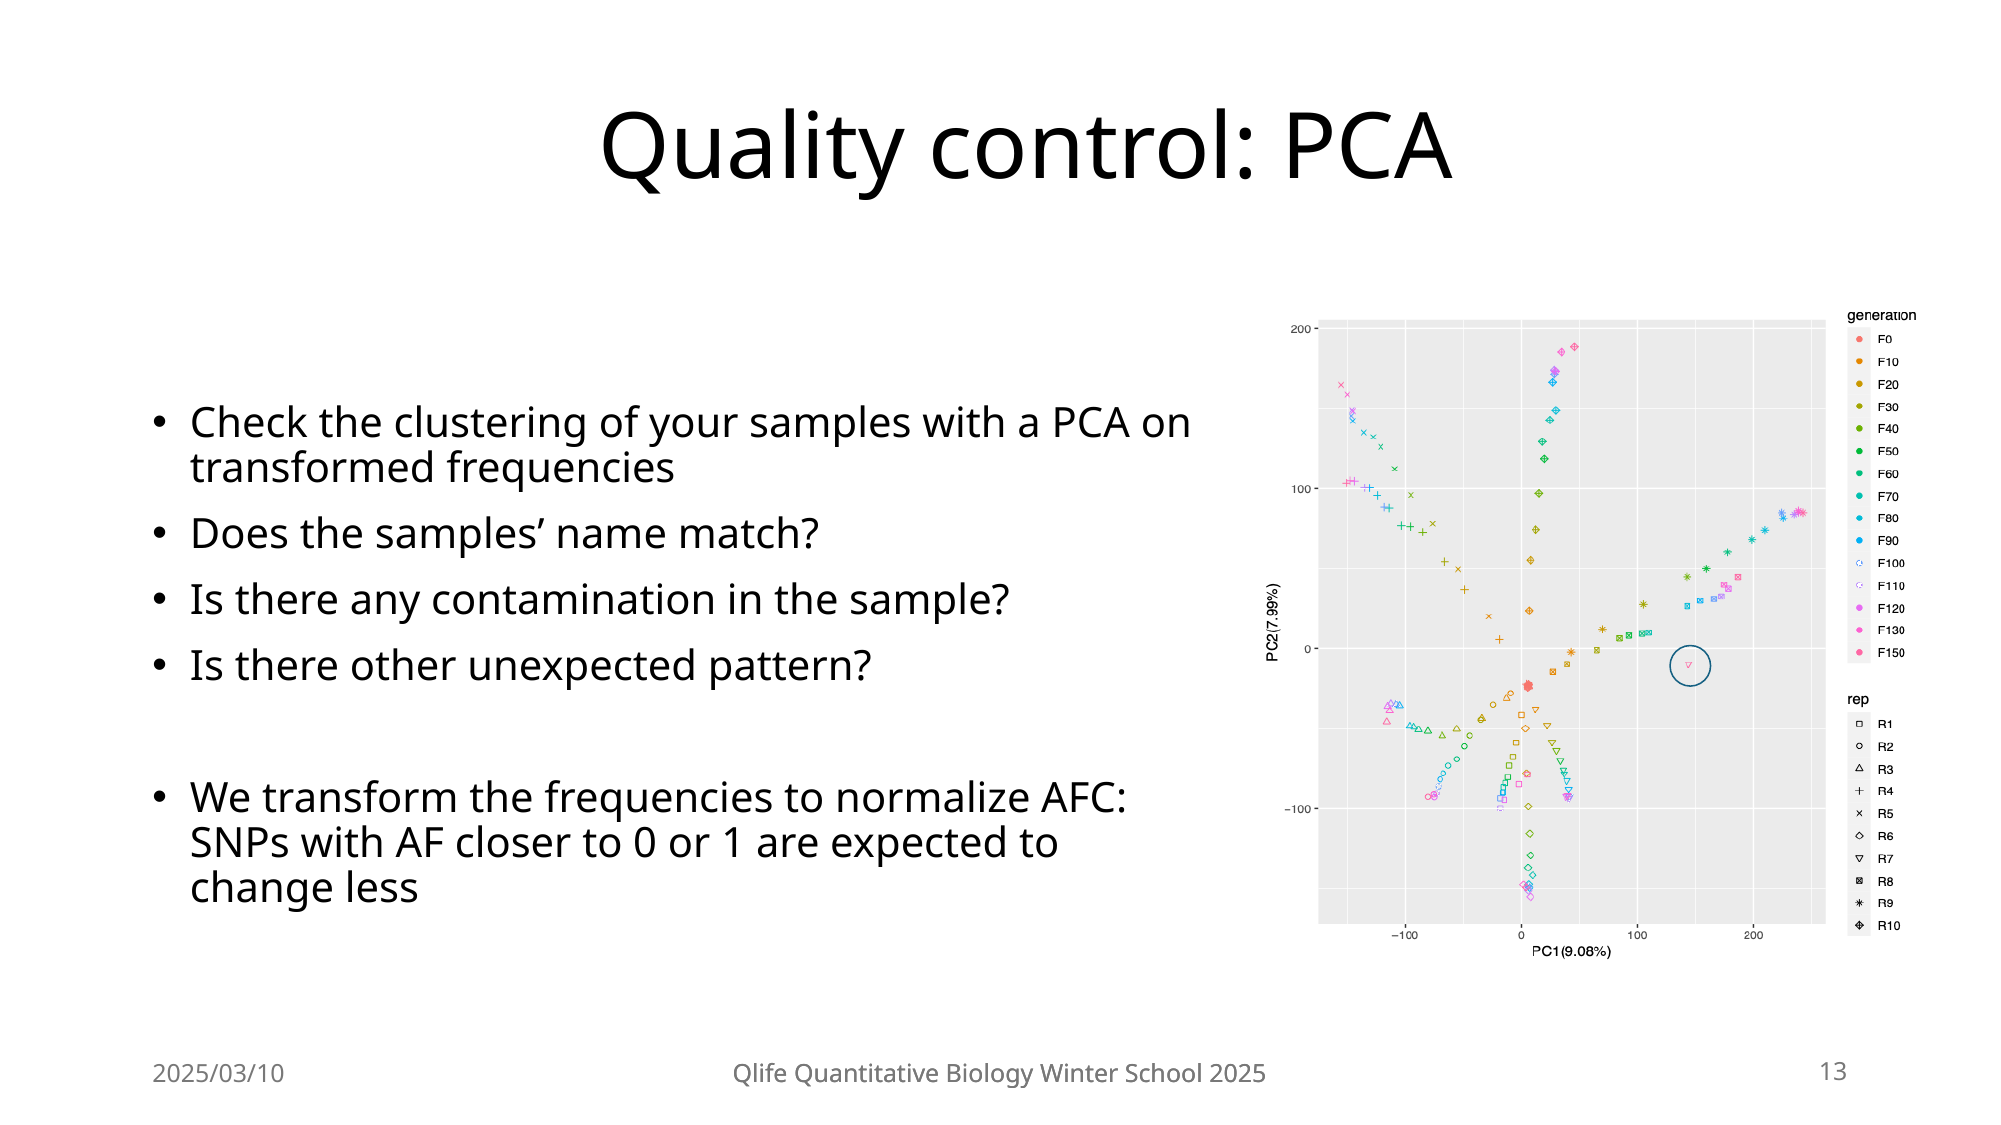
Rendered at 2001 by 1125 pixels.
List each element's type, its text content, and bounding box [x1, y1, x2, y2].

picture [1257, 311, 1933, 967]
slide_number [137, 1042, 588, 1103]
text_box Qlife Quantitative Biology Winter School 2025 [662, 1042, 1338, 1103]
title Quality control: PCA [163, 39, 1889, 258]
slide_number 13 [1412, 1042, 1863, 1103]
list Check the clustering of your samples with a PCA on transformed frequencies Does the samples’ name match? Is there any contamination in the sample? Is there other unexpected pattern? We transform the frequencies to normalize AFC: SNPs with AF closer to 0 or 1 are expected to change less [137, 299, 1209, 1014]
